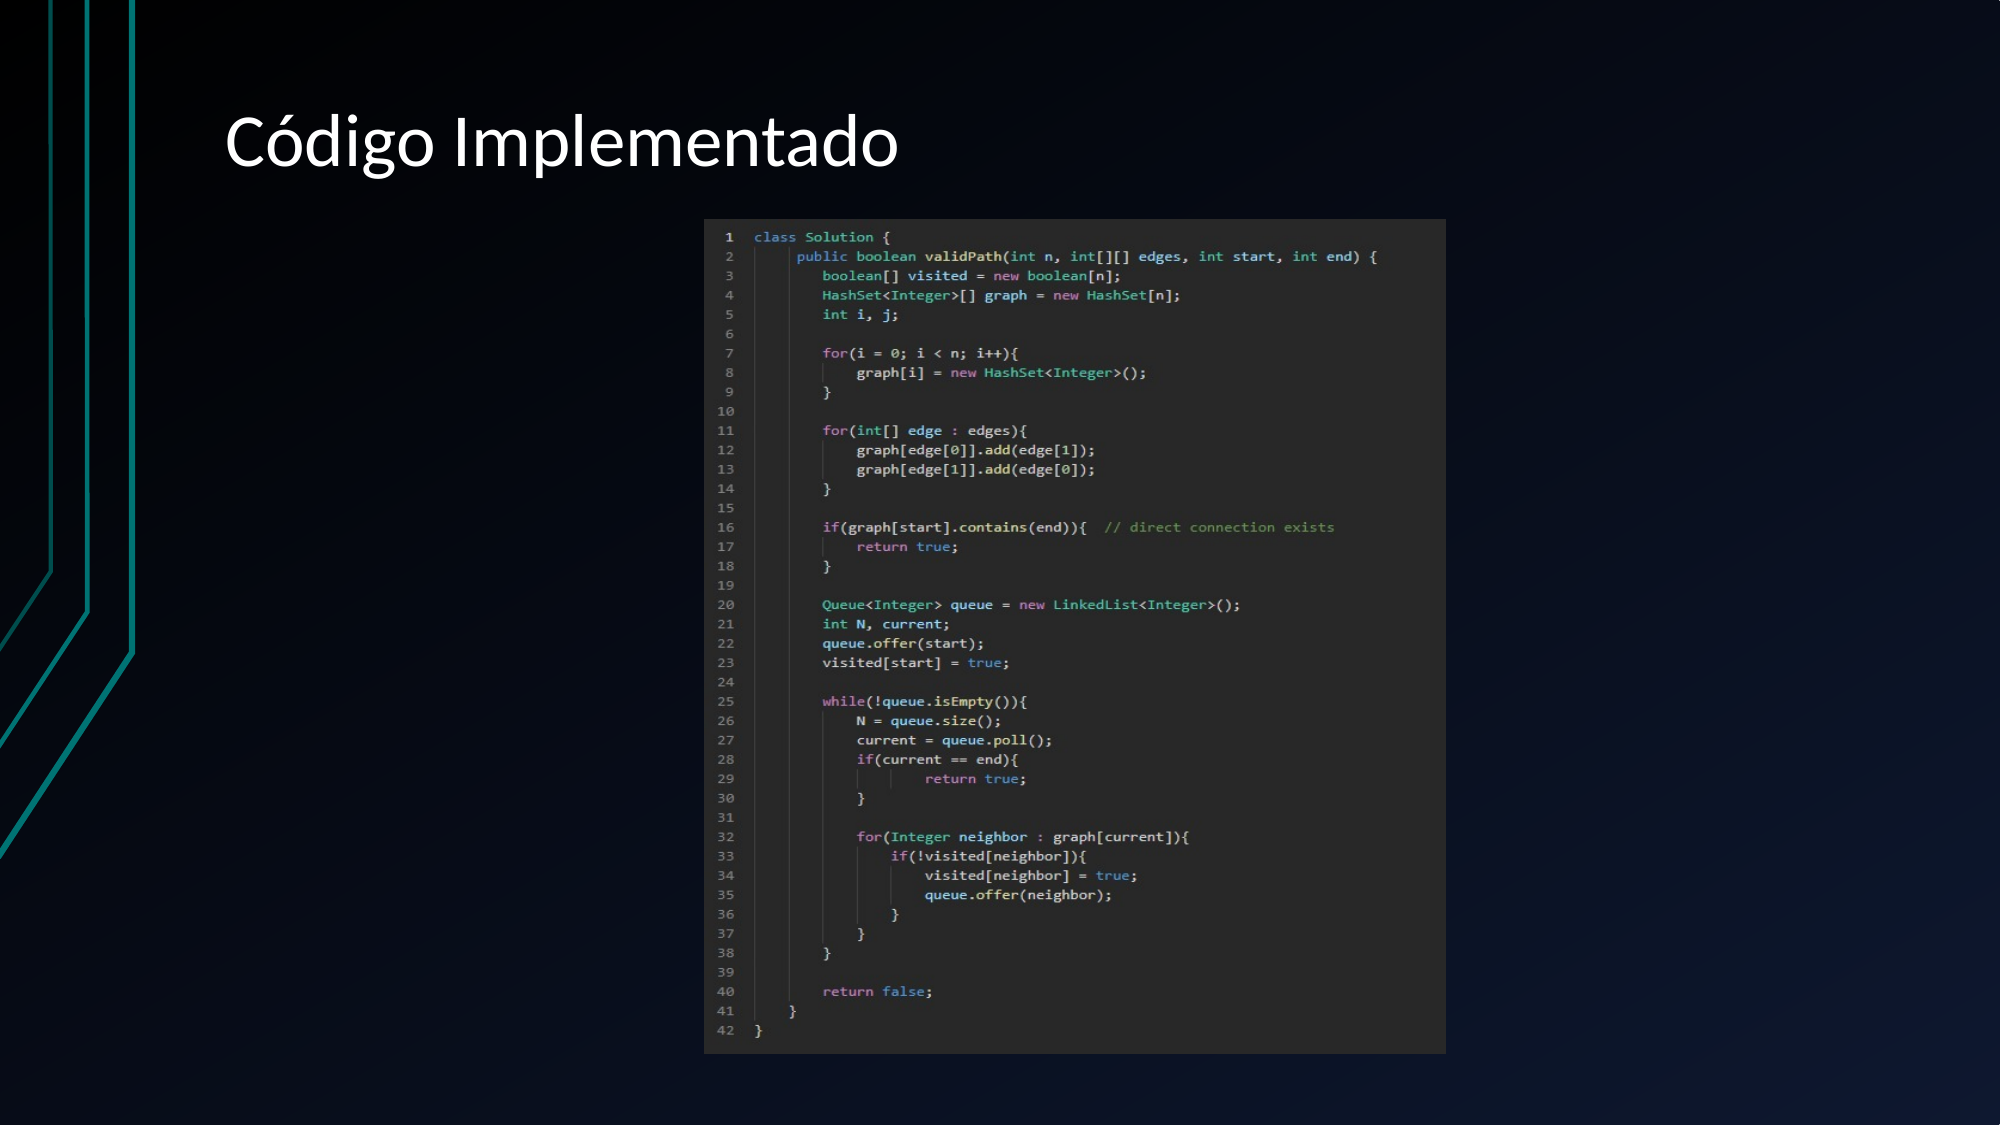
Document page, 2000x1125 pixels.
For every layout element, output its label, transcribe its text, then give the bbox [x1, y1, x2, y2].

picture [704, 219, 1446, 1054]
title Código Implementado [205, 0, 1905, 193]
